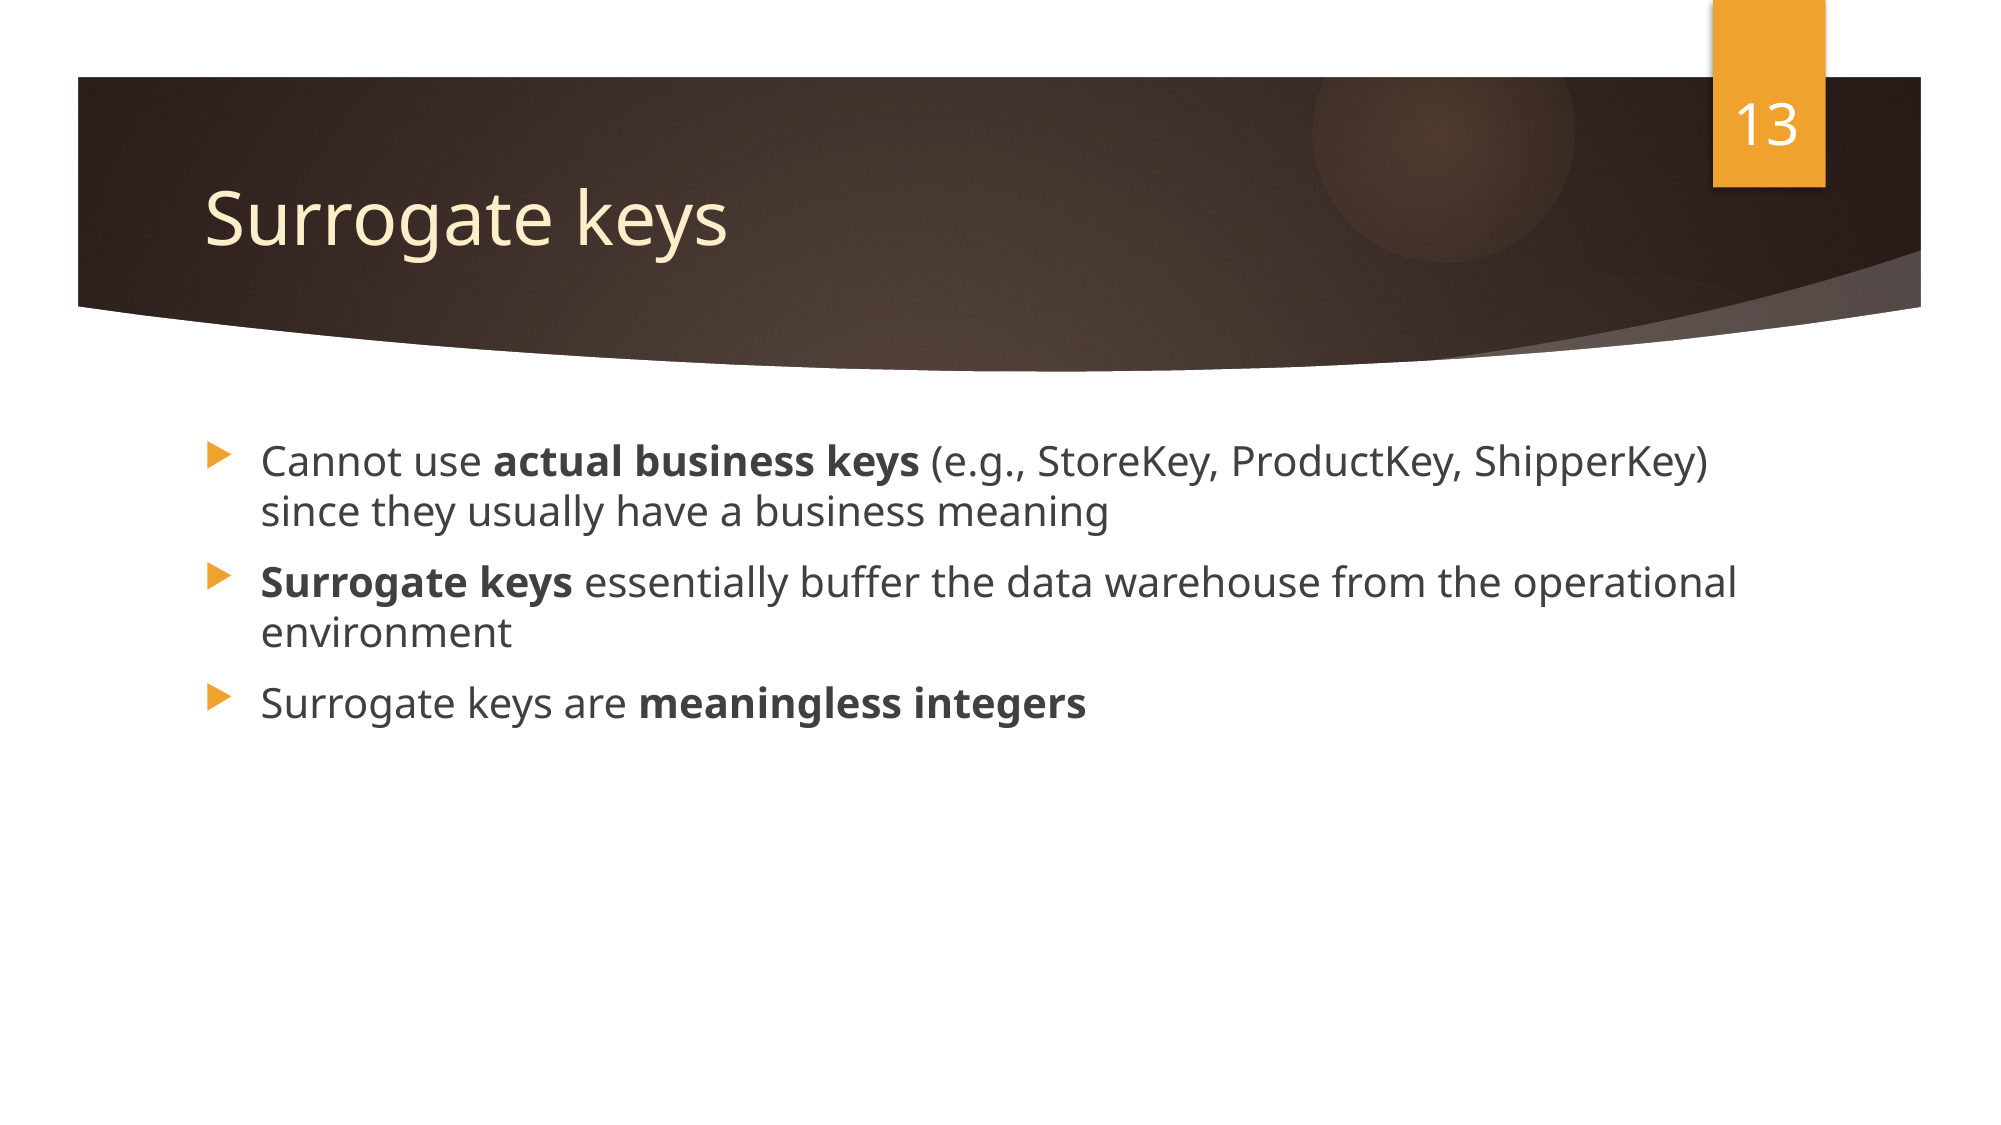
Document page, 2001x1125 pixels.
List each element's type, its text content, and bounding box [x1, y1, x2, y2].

list Cannot use actual business keys (e.g., StoreKey, ProductKey, ShipperKey) since they usually have a business meaning Surrogate keys essentially buffer the data warehouse from the operational environment Surrogate keys are meaningless integers [189, 427, 1757, 1011]
slide_number 13 [1698, 48, 1836, 175]
title Surrogate keys [189, 155, 1627, 275]
